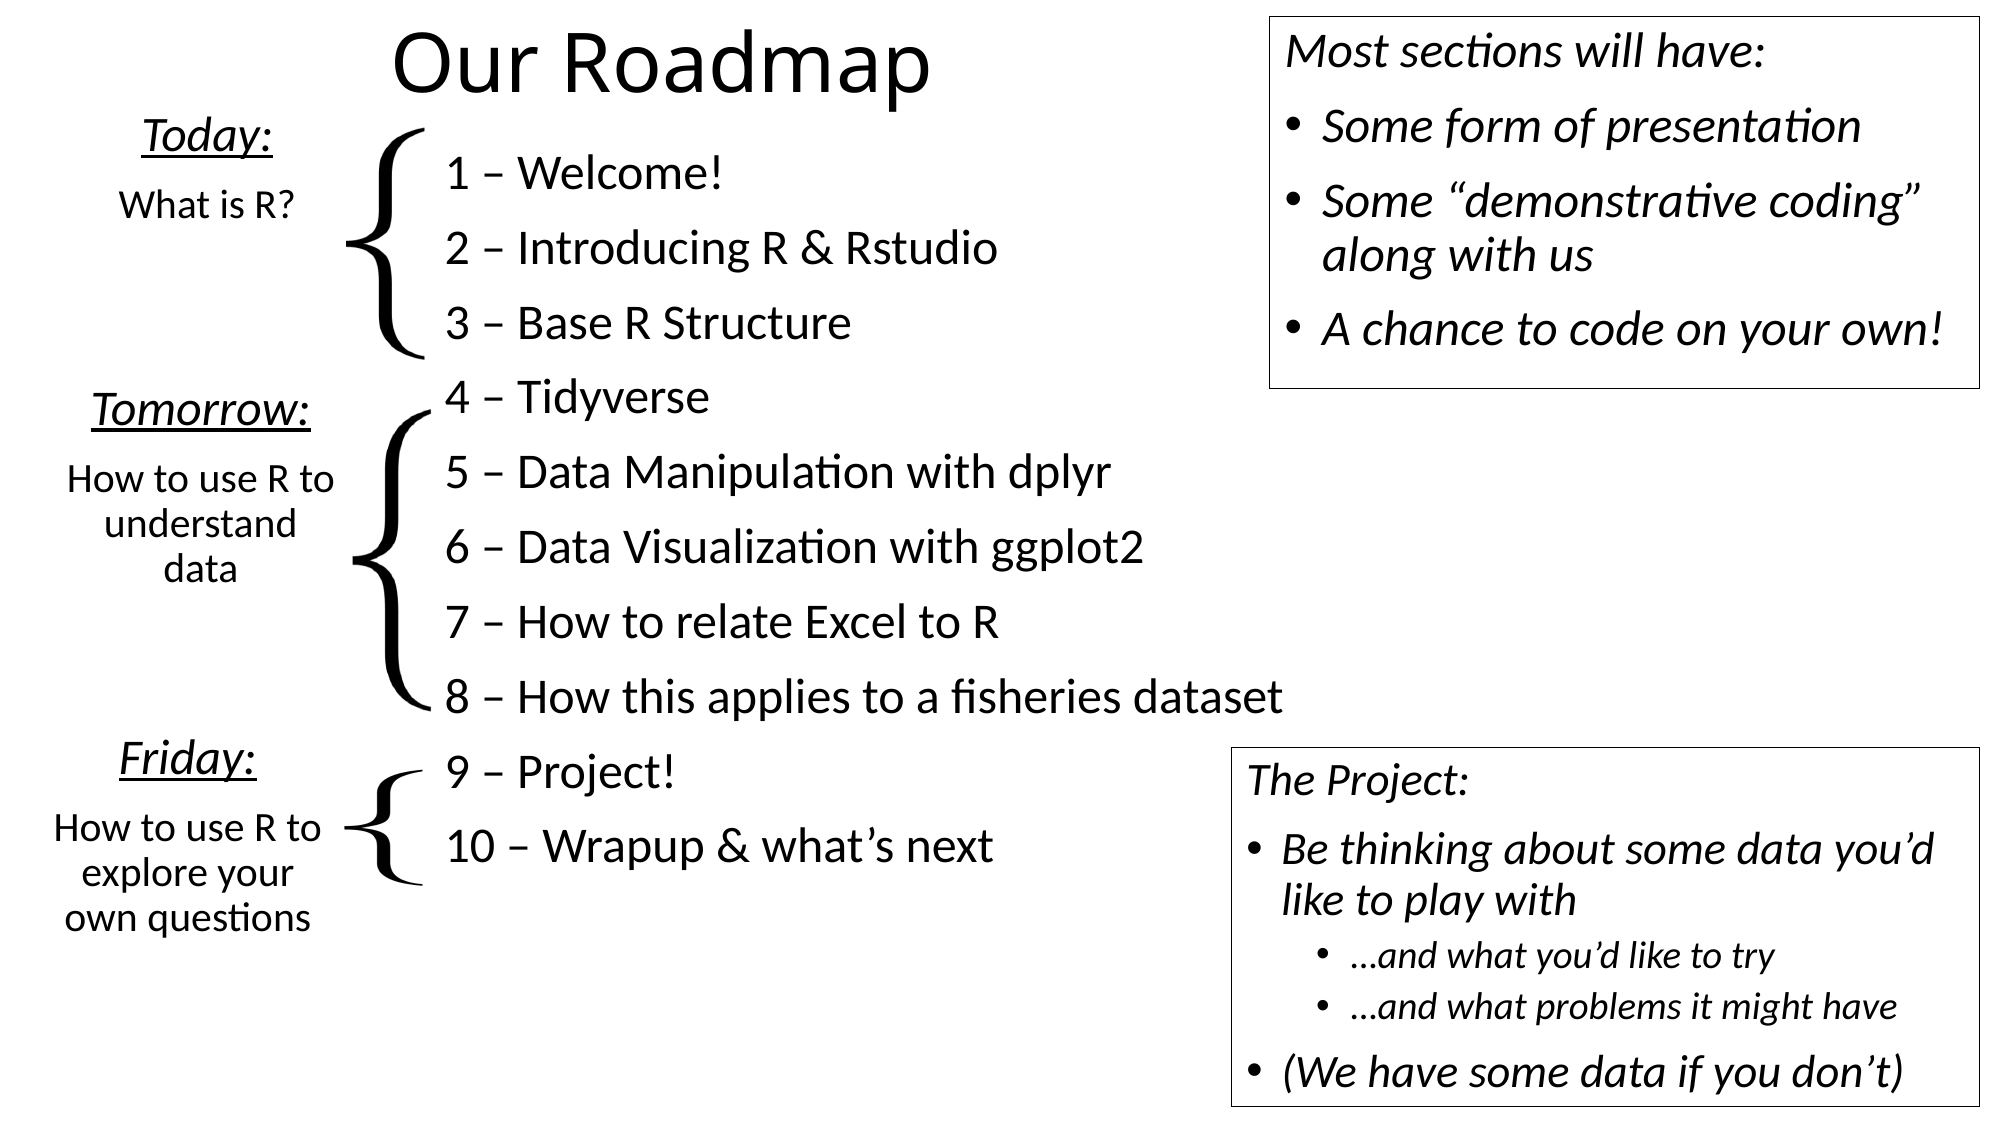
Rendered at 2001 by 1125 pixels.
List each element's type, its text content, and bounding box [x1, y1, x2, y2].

list 1 – Welcome! 2 – Introducing R & Rstudio 3 – Base R Structure 4 – Tidyverse 5 – Data Manipulation with dplyr 6 – Data Visualization with ggplot2 7 – How to relate Excel to R 8 – How this applies to a fisheries dataset 9 – Project! 10 – Wrapup & what’s next [429, 138, 1374, 891]
picture [344, 747, 430, 891]
text_box Most sections will have: Some form of presentation Some “demonstrative coding” along with us A chance to code on your own! [1269, 16, 1980, 389]
picture [345, 82, 438, 724]
text_box Friday: How to use R to explore your own questions [34, 723, 341, 1009]
text_box The Project: Be thinking about some data you’d like to play with …and what you’d like to try …and what problems it might have (We have some data if you don’t) [1231, 747, 1980, 1107]
text_box Today: What is R? [54, 101, 345, 235]
title Our Roadmap [375, 10, 950, 120]
text_box Tomorrow: How to use R to understand data [47, 374, 352, 660]
